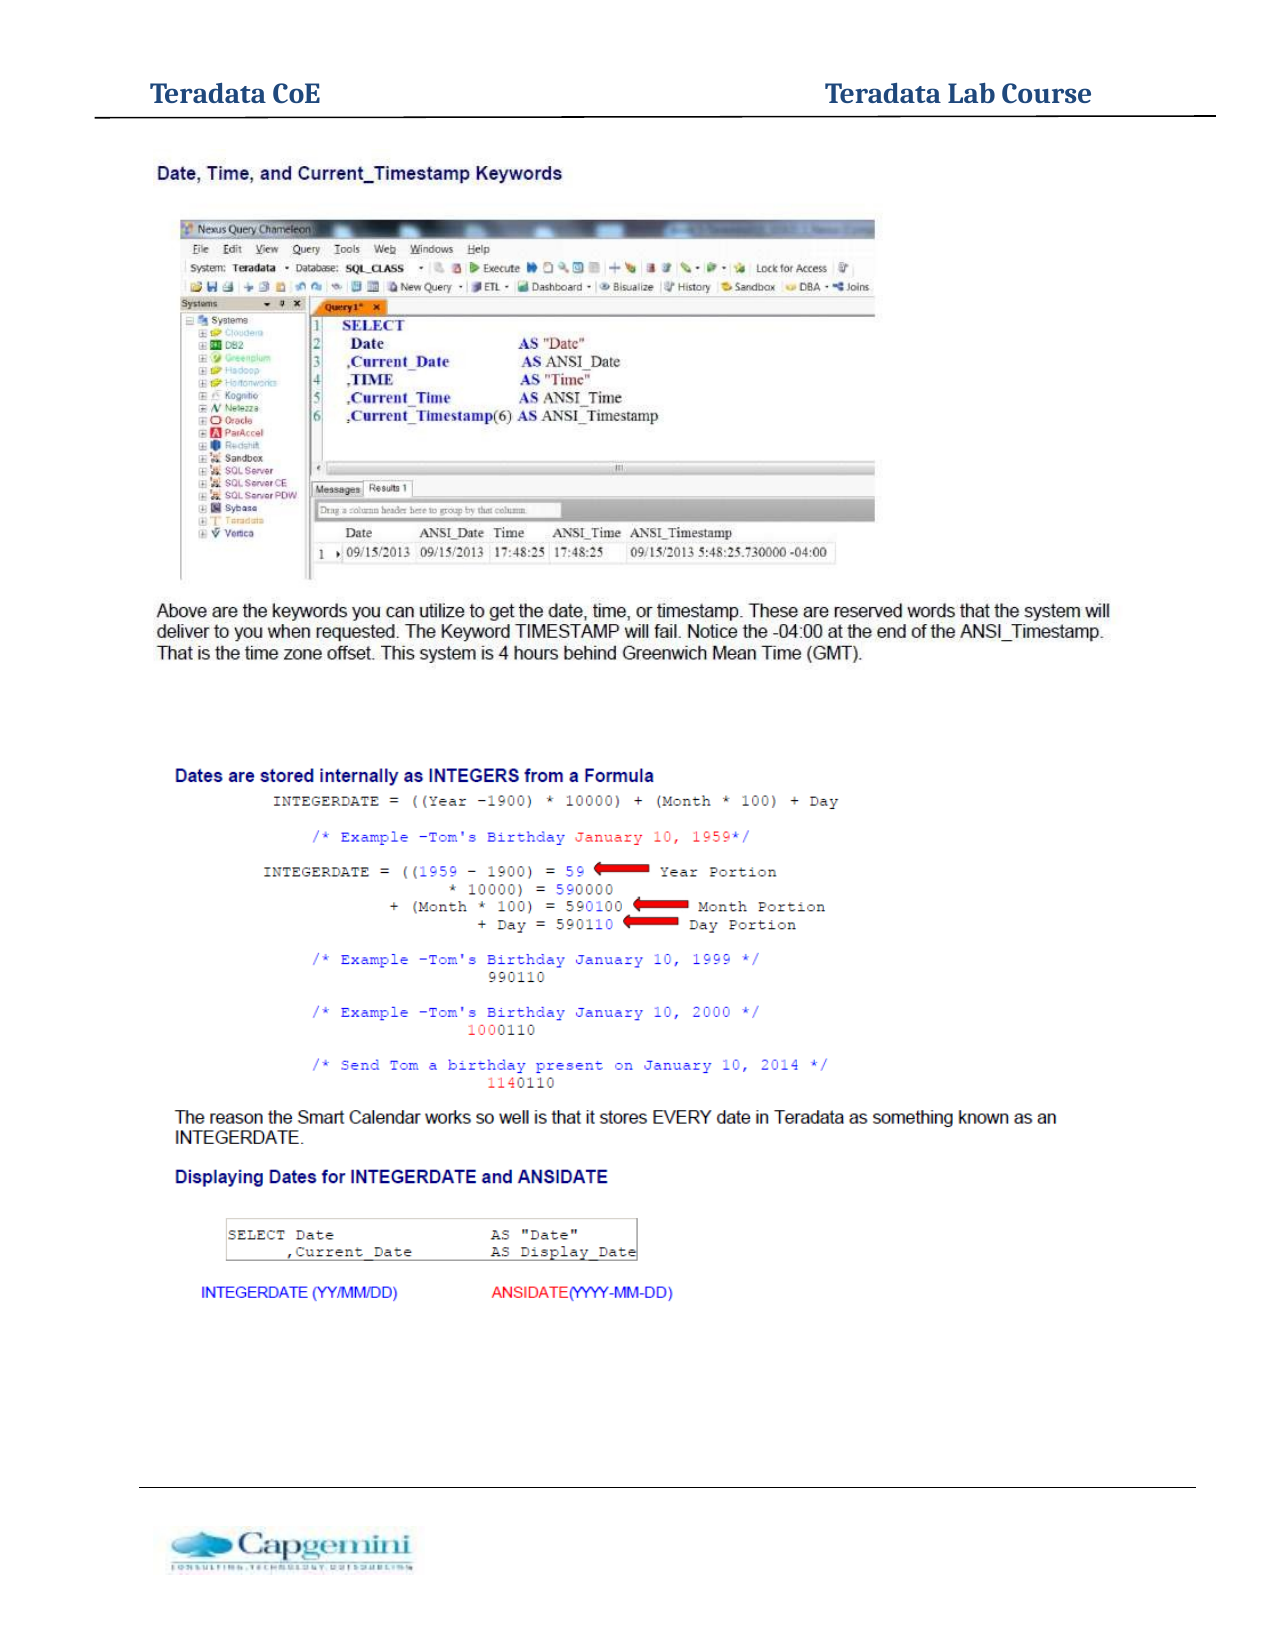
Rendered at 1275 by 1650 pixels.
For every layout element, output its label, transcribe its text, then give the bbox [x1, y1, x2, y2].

text_box Teradata CoE [147, 76, 336, 111]
text_box [153, 149, 1128, 671]
text_box Teradata Lab Course [823, 76, 1109, 111]
text_box [153, 763, 1128, 1317]
text_box [139, 1464, 1197, 1490]
text_box [153, 1526, 425, 1575]
